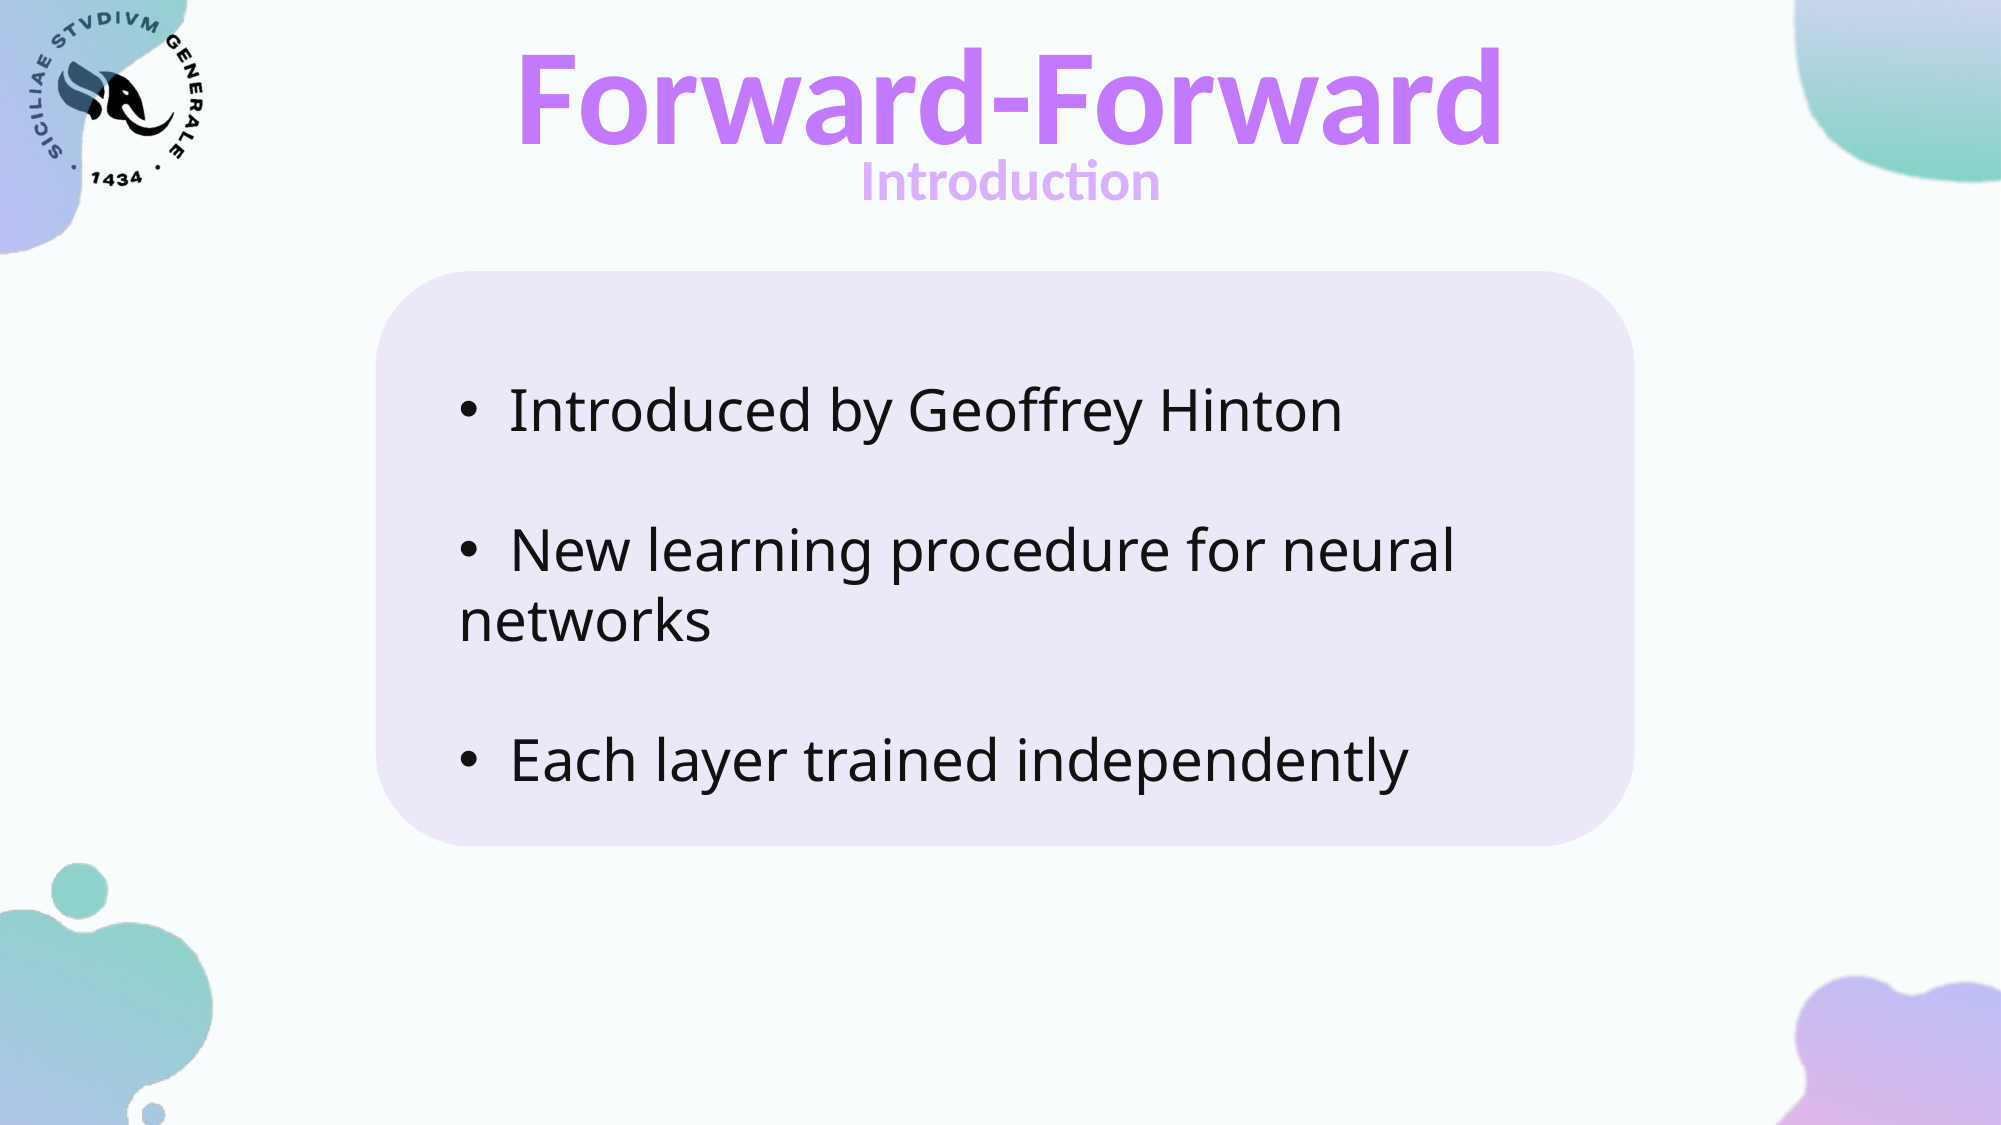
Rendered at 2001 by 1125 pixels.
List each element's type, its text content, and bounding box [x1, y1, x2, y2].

text_box Introduced by Geoffrey Hinton New learning procedure for neural networks Each layer trained independently [443, 365, 1587, 801]
text_box Introduction [845, 134, 1182, 220]
text_box [375, 271, 1635, 847]
picture [0, 797, 276, 1125]
picture [1609, 921, 2000, 1125]
text_box Forward-Forward [500, 0, 1530, 180]
picture [1759, 0, 2000, 322]
picture [0, 0, 285, 228]
